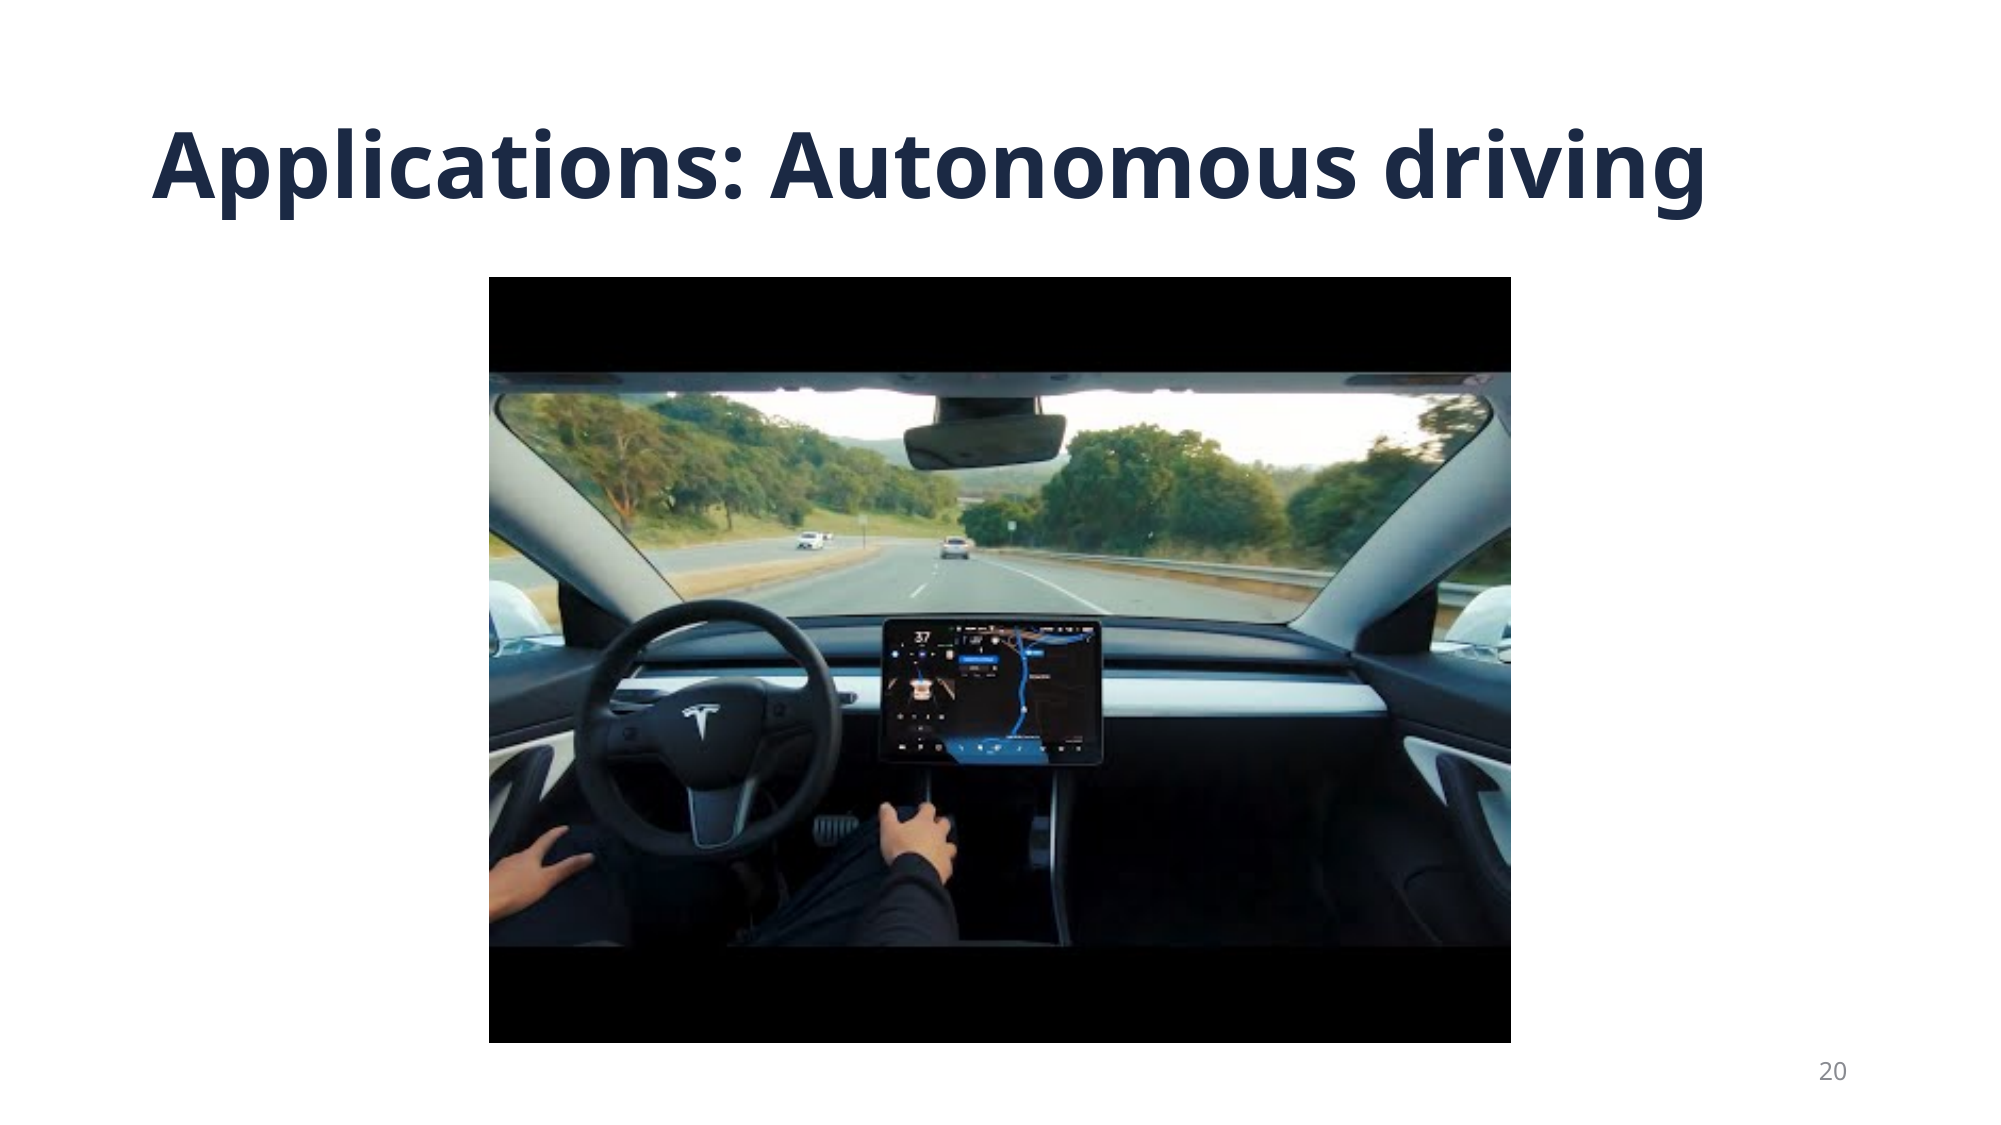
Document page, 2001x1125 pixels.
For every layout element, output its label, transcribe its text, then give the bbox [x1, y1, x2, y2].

title Applications: Autonomous driving [137, 59, 1863, 278]
picture [489, 277, 1511, 1043]
slide_number ‹#› [1412, 1042, 1863, 1103]
